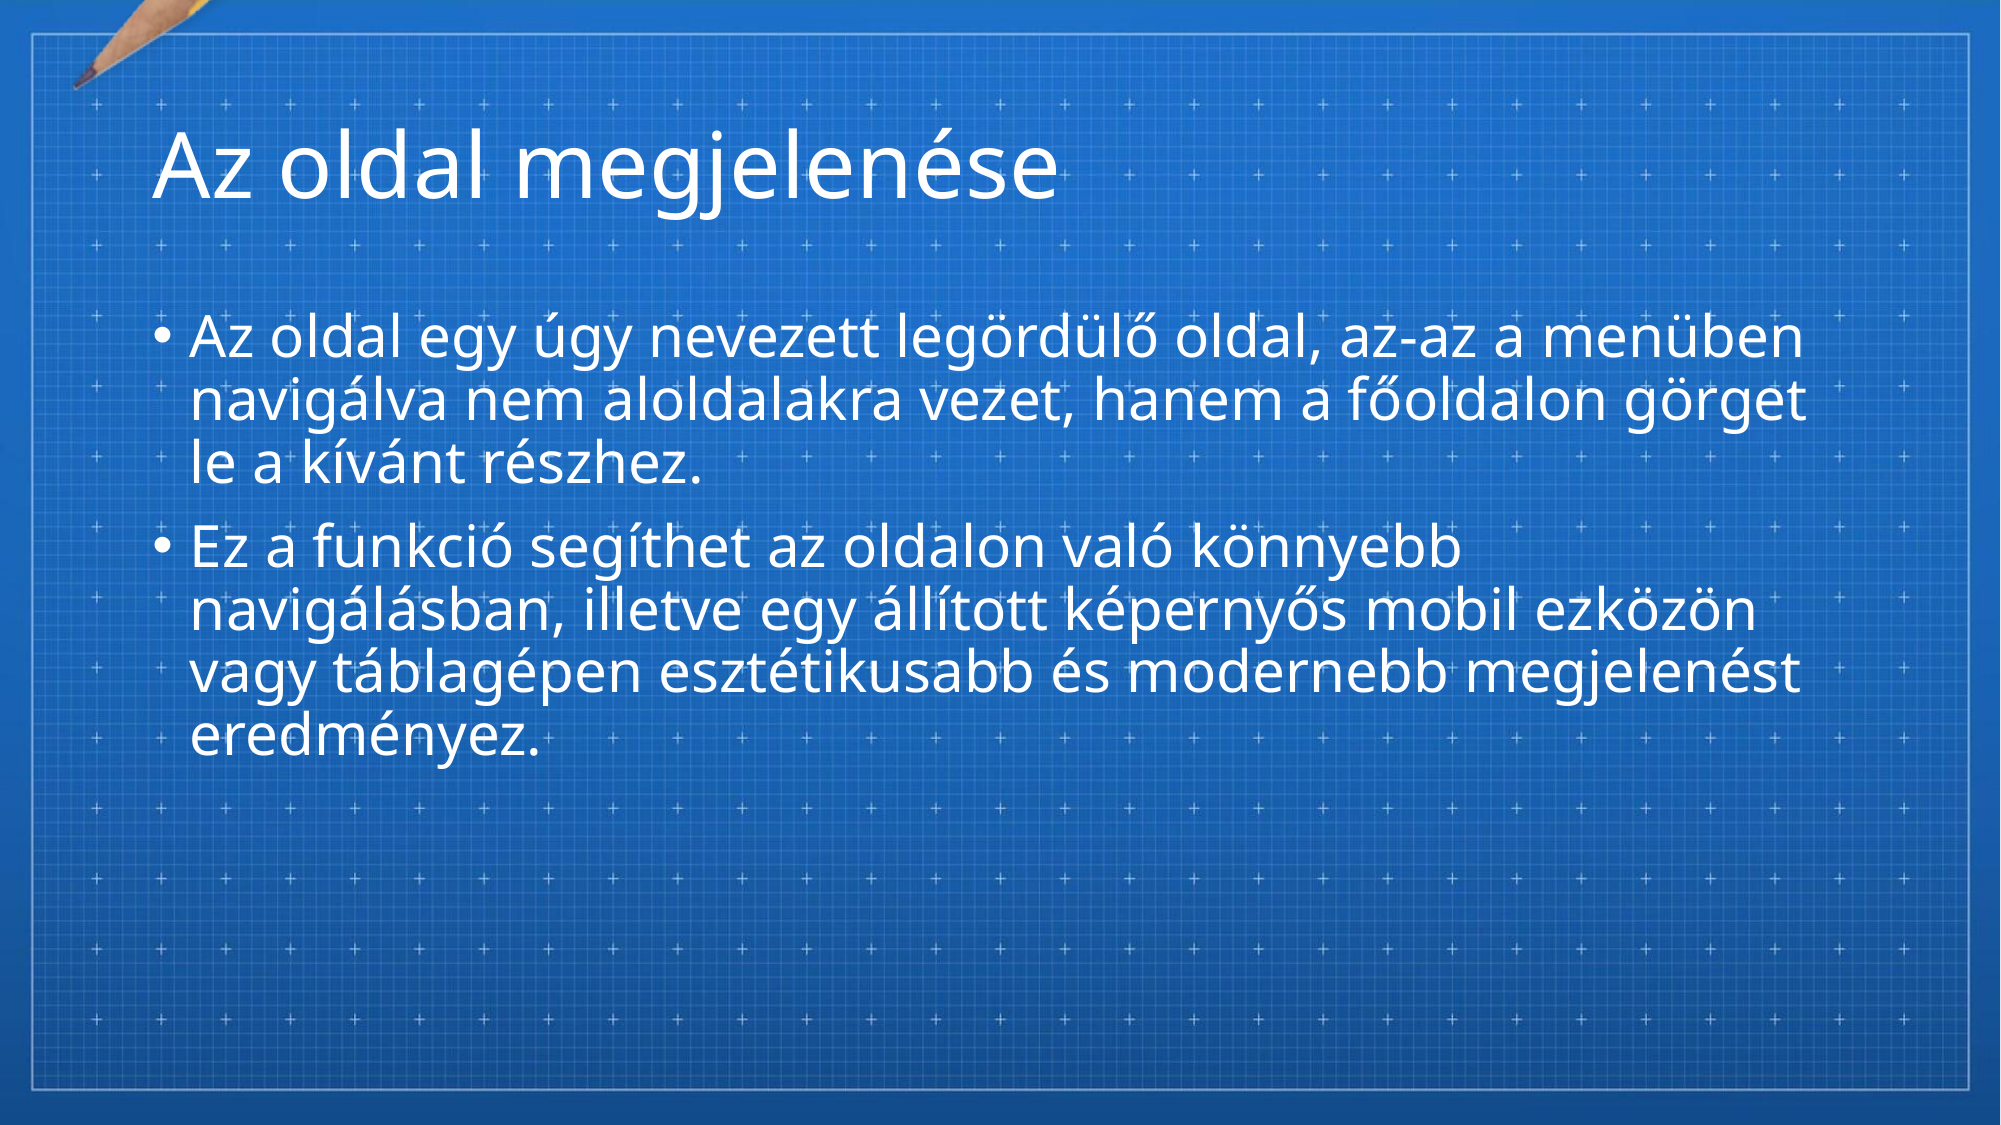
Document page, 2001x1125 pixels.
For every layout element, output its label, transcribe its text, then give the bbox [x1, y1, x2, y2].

list Az oldal egy úgy nevezett legördülő oldal, az-az a menüben navigálva nem aloldalakra vezet, hanem a főoldalon görget le a kívánt részhez. Ez a funkció segíthet az oldalon való könnyebb navigálásban, illetve egy állított képernyős mobil ezközön vagy táblagépen esztétikusabb és modernebb megjelenést eredményez. [137, 299, 1863, 1014]
title Az oldal megjelenése [137, 59, 1863, 278]
picture [0, 0, 2001, 1125]
